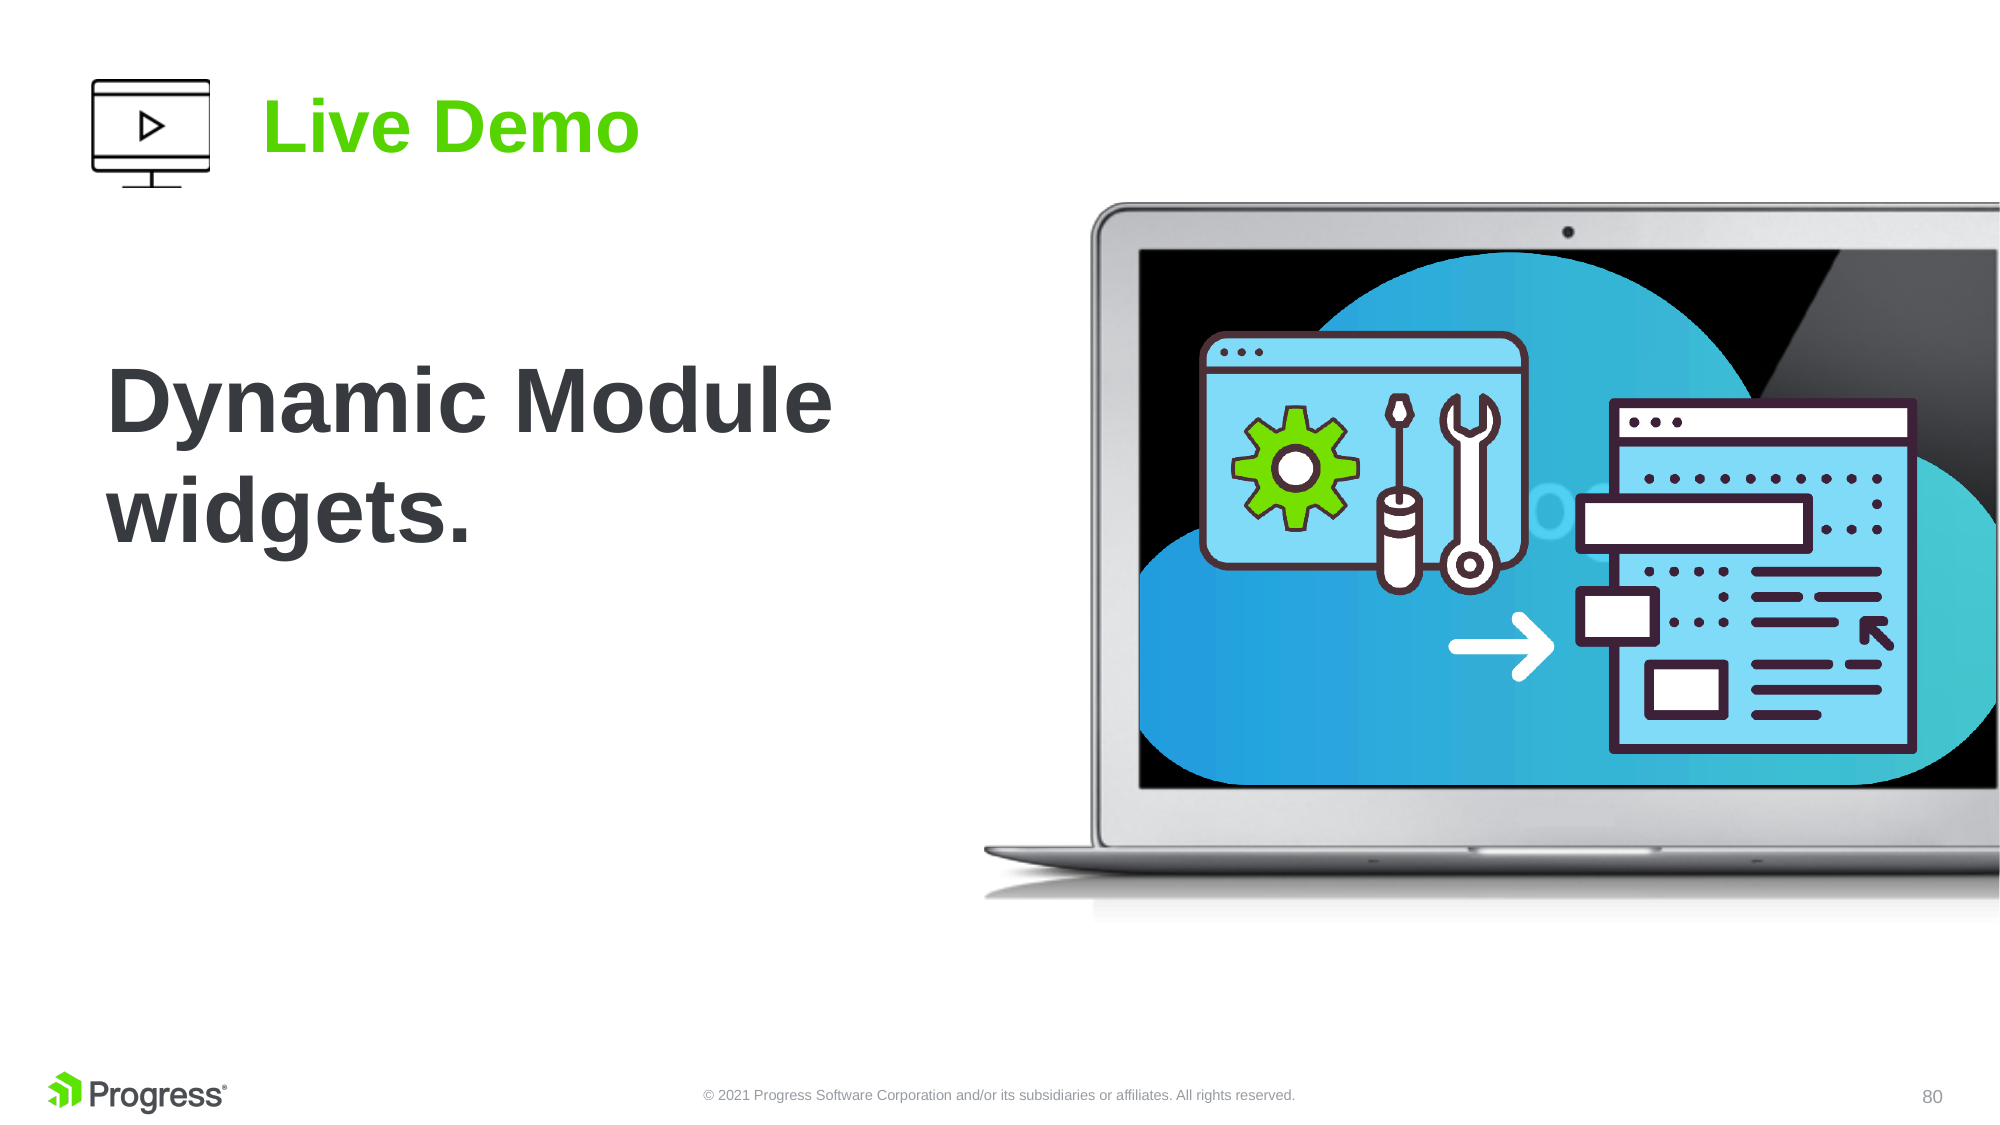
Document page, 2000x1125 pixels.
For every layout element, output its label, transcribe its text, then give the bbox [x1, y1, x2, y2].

list Dynamic Module widgets. [91, 333, 1045, 768]
picture [983, 202, 2000, 923]
picture [91, 79, 211, 189]
title Live Demo [247, 80, 1888, 303]
